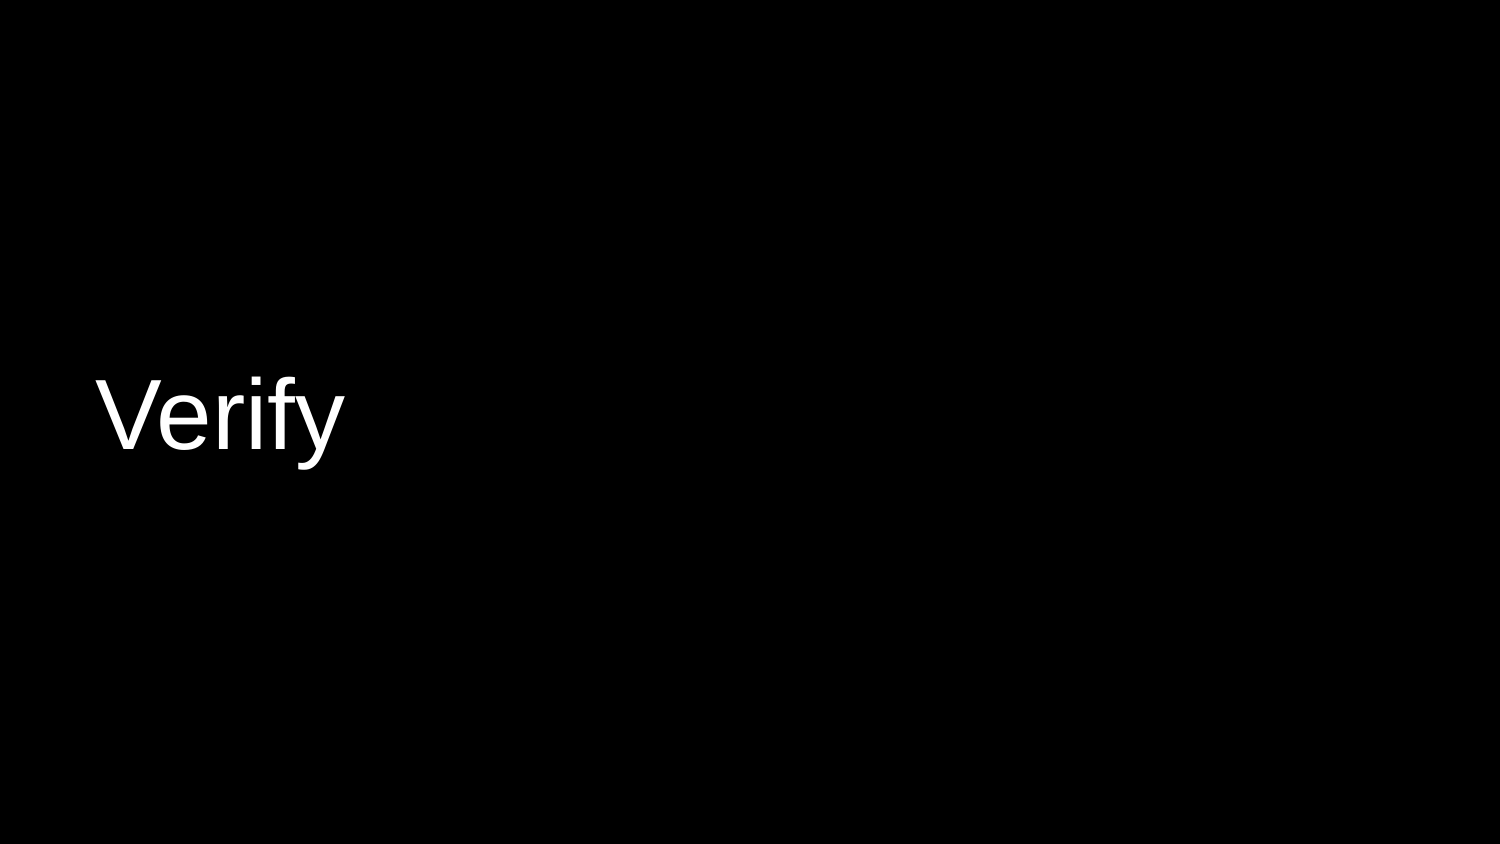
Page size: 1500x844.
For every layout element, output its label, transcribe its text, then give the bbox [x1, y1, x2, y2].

title Verify [80, 73, 1425, 745]
